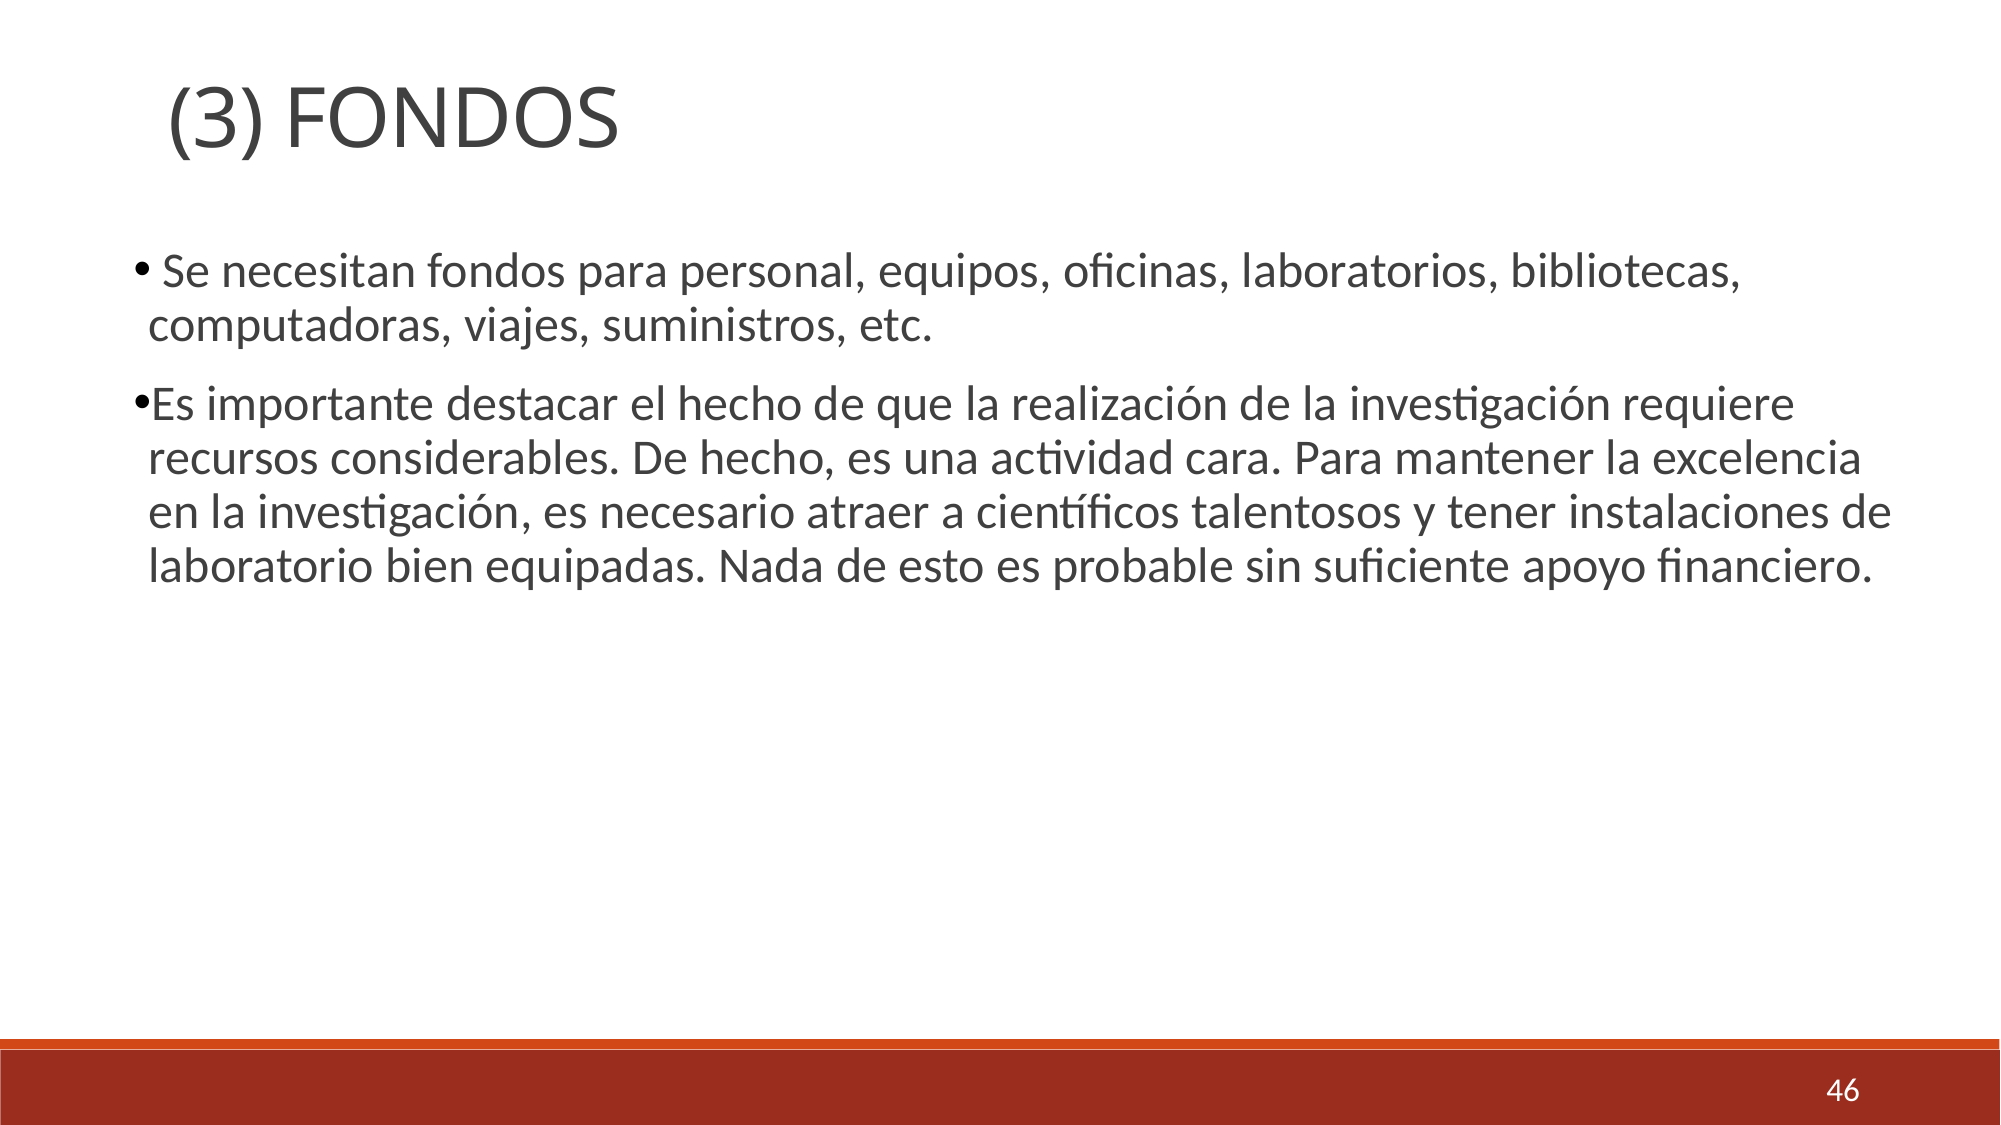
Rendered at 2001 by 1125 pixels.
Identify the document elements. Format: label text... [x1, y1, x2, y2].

slide_number 46 [126, 1061, 1875, 1115]
text_box Se necesitan fondos para personal, equipos, oficinas, laboratorios, bibliotecas, computadoras, viajes, suministros, etc. Es importante destacar el hecho de que la realización de la investigación requiere recursos considerables. De hecho, es una actividad cara. Para mantener la excelencia en la investigación, es necesario atraer a científicos talentosos y tener instalaciones de laboratorio bien equipadas. Nada de esto es probable sin suficiente apoyo financiero. [118, 236, 1911, 877]
text_box (3) FONDOS [154, 71, 1875, 236]
